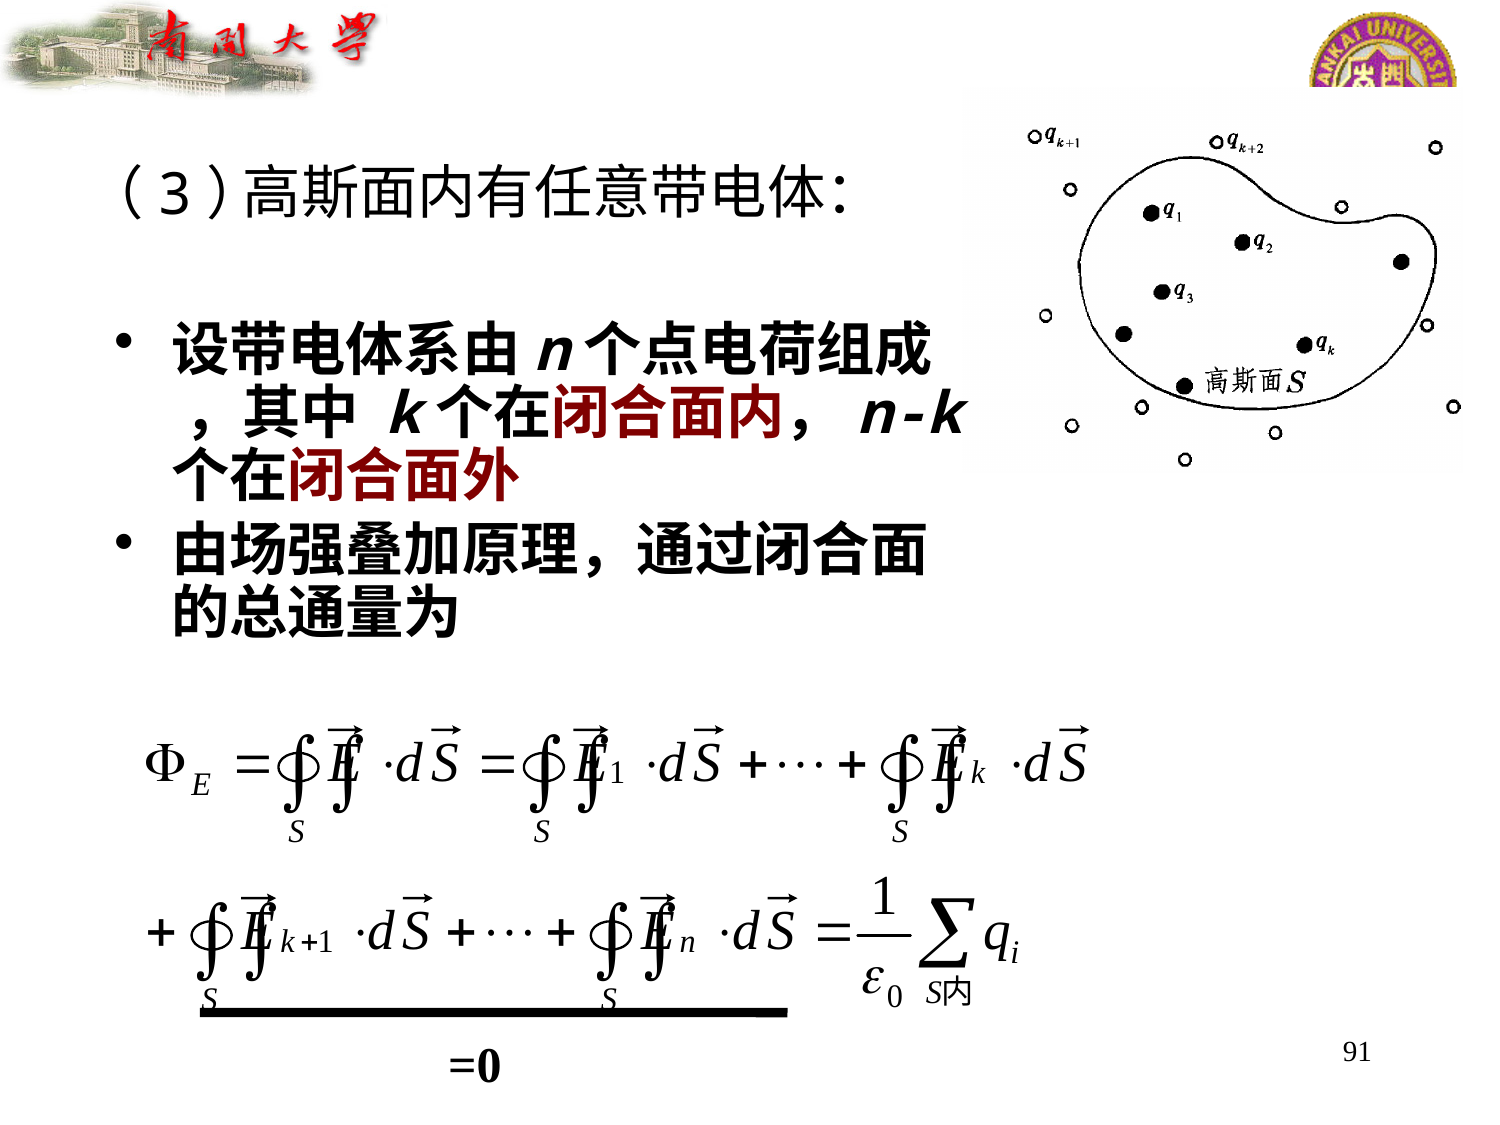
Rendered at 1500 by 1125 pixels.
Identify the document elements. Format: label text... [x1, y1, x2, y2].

text_box （3） [70, 149, 957, 234]
slide_number 91 [1074, 1024, 1388, 1101]
picture [0, 0, 388, 100]
text_box 高斯面内有任意带电体： [228, 147, 899, 233]
text_box 设带电体系由n个点电荷组成 ，其中 k个在闭合面内，n-k个在闭合面外 由场强叠加原理，通过闭合面的总通量为 [99, 312, 981, 713]
text_box =0 [399, 1032, 550, 1100]
picture [962, 0, 1500, 473]
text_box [137, 712, 1101, 1024]
